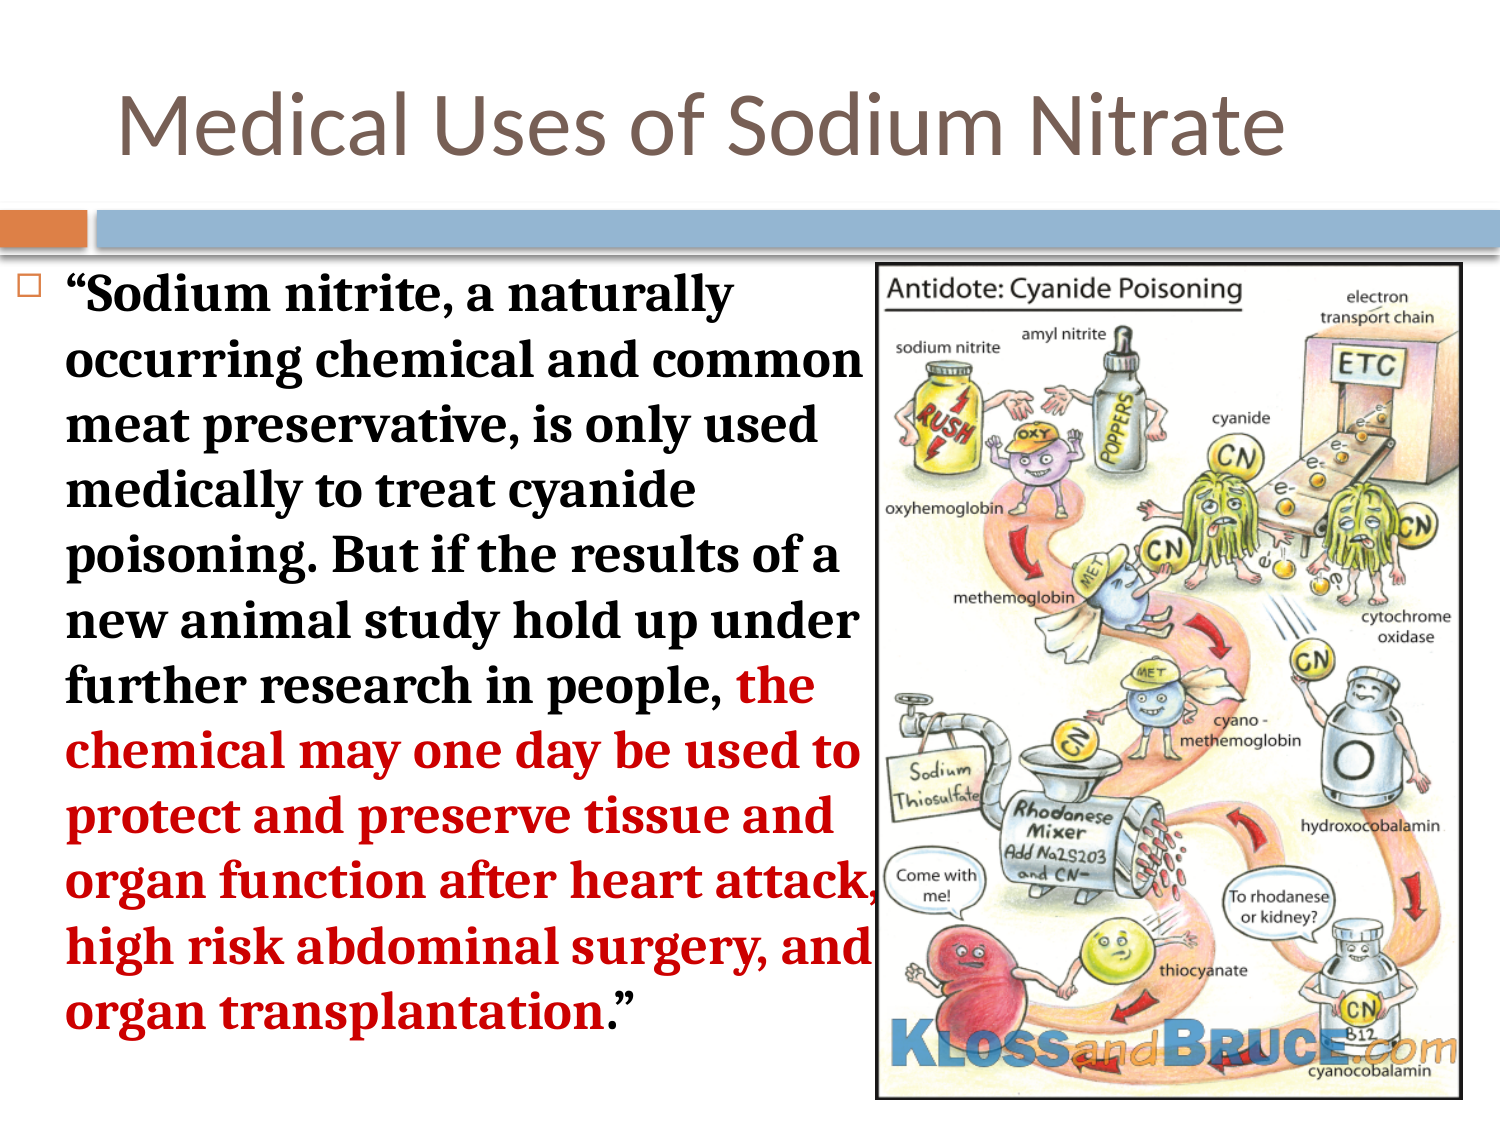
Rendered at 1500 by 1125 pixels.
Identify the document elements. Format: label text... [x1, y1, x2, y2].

picture [874, 262, 1463, 1101]
list “Sodium nitrite, a naturally occurring chemical and common meat preservative, is only used medically to treat cyanide poisoning. But if the results of a new animal study hold up under further research in people, the chemical may one day be used to protect and preserve tissue and organ function after heart attack, high risk abdominal surgery, and organ transplantation.” [0, 249, 900, 1088]
title Medical Uses of Sodium Nitrate [100, 37, 1438, 200]
